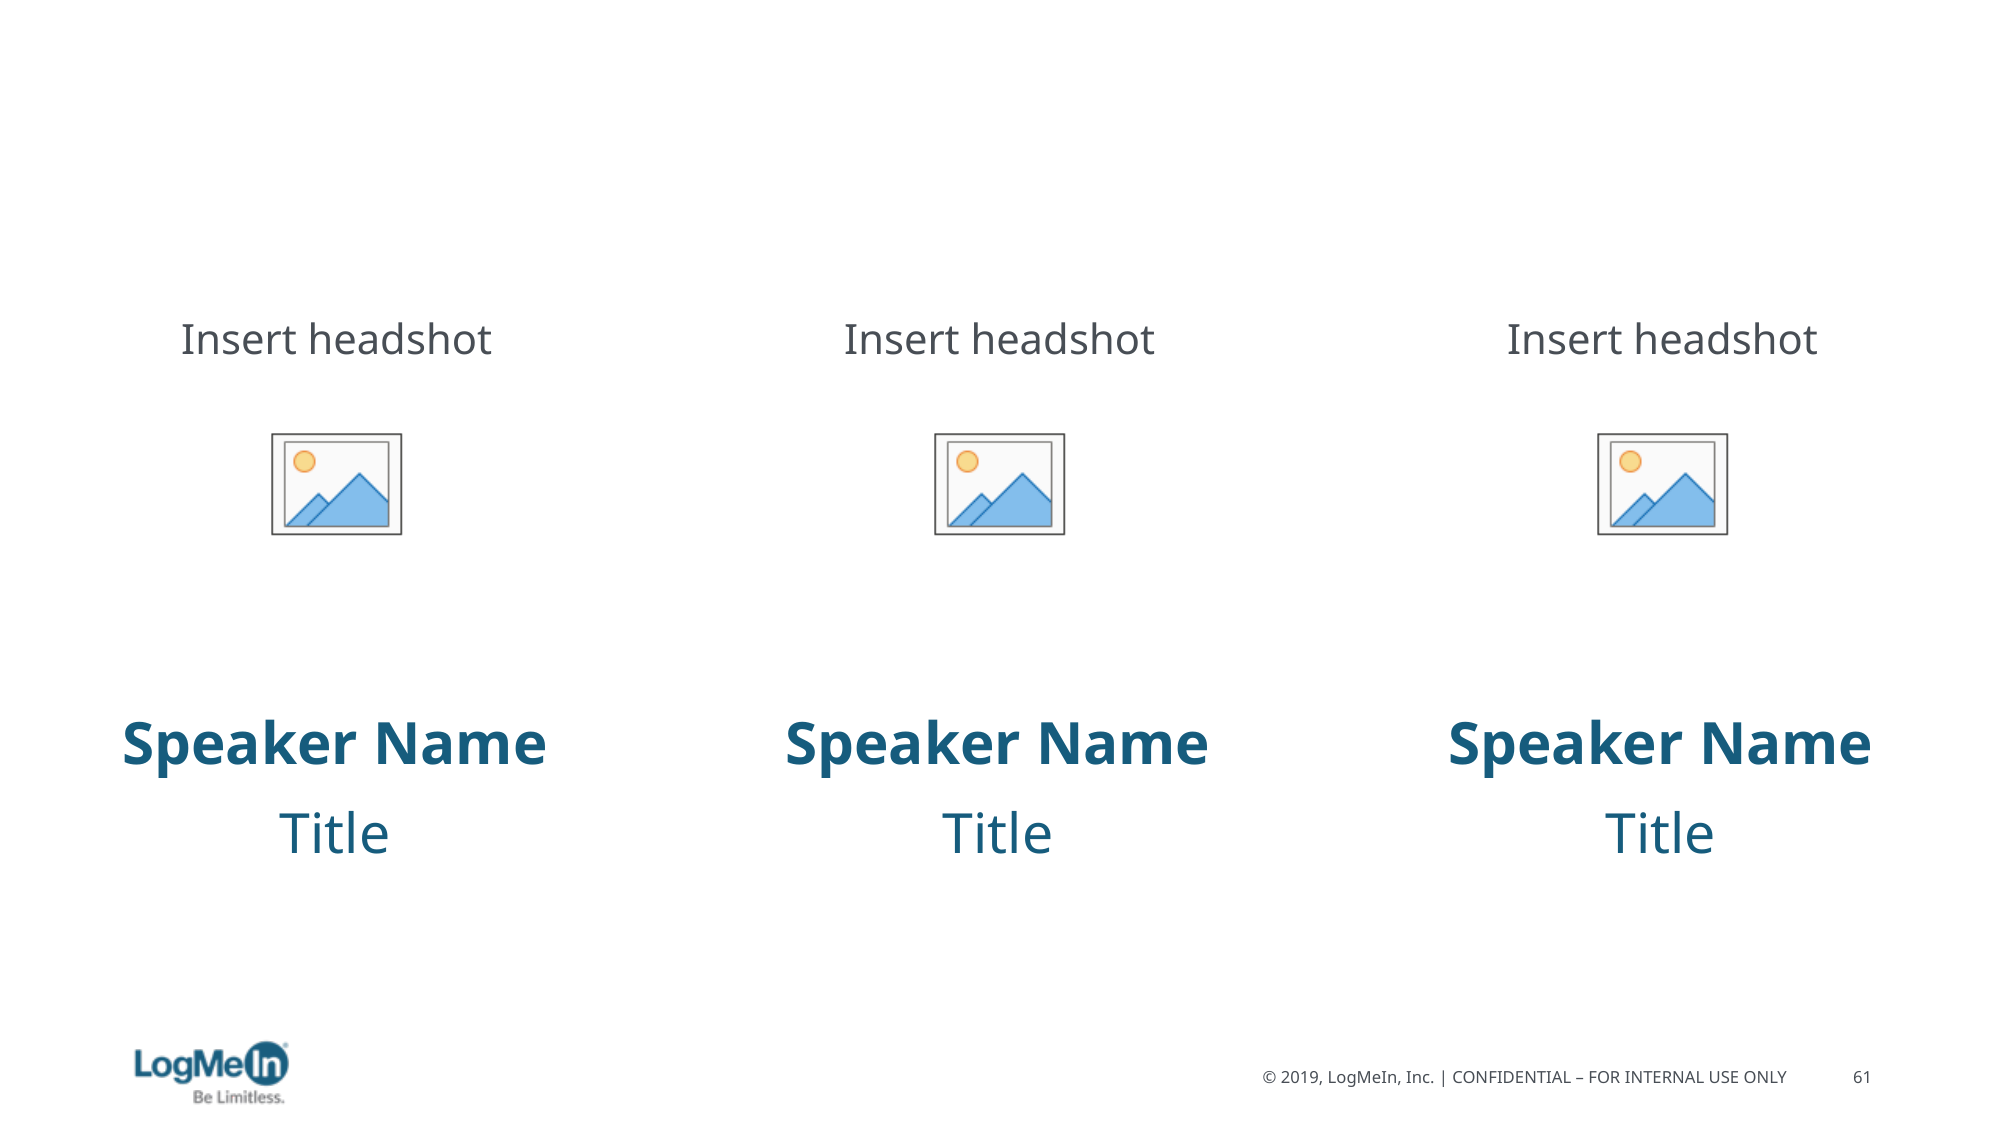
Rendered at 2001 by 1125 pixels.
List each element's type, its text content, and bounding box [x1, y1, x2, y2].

list Speaker Name [1329, 698, 1993, 798]
list Speaker Name [4, 698, 666, 798]
list Title [666, 798, 1329, 874]
list Title [1329, 798, 1993, 874]
picture [125, 1037, 300, 1108]
list Title [4, 798, 666, 874]
picture [813, 305, 1186, 664]
picture [1476, 305, 1849, 664]
list Speaker Name [666, 698, 1329, 798]
picture [150, 305, 524, 664]
